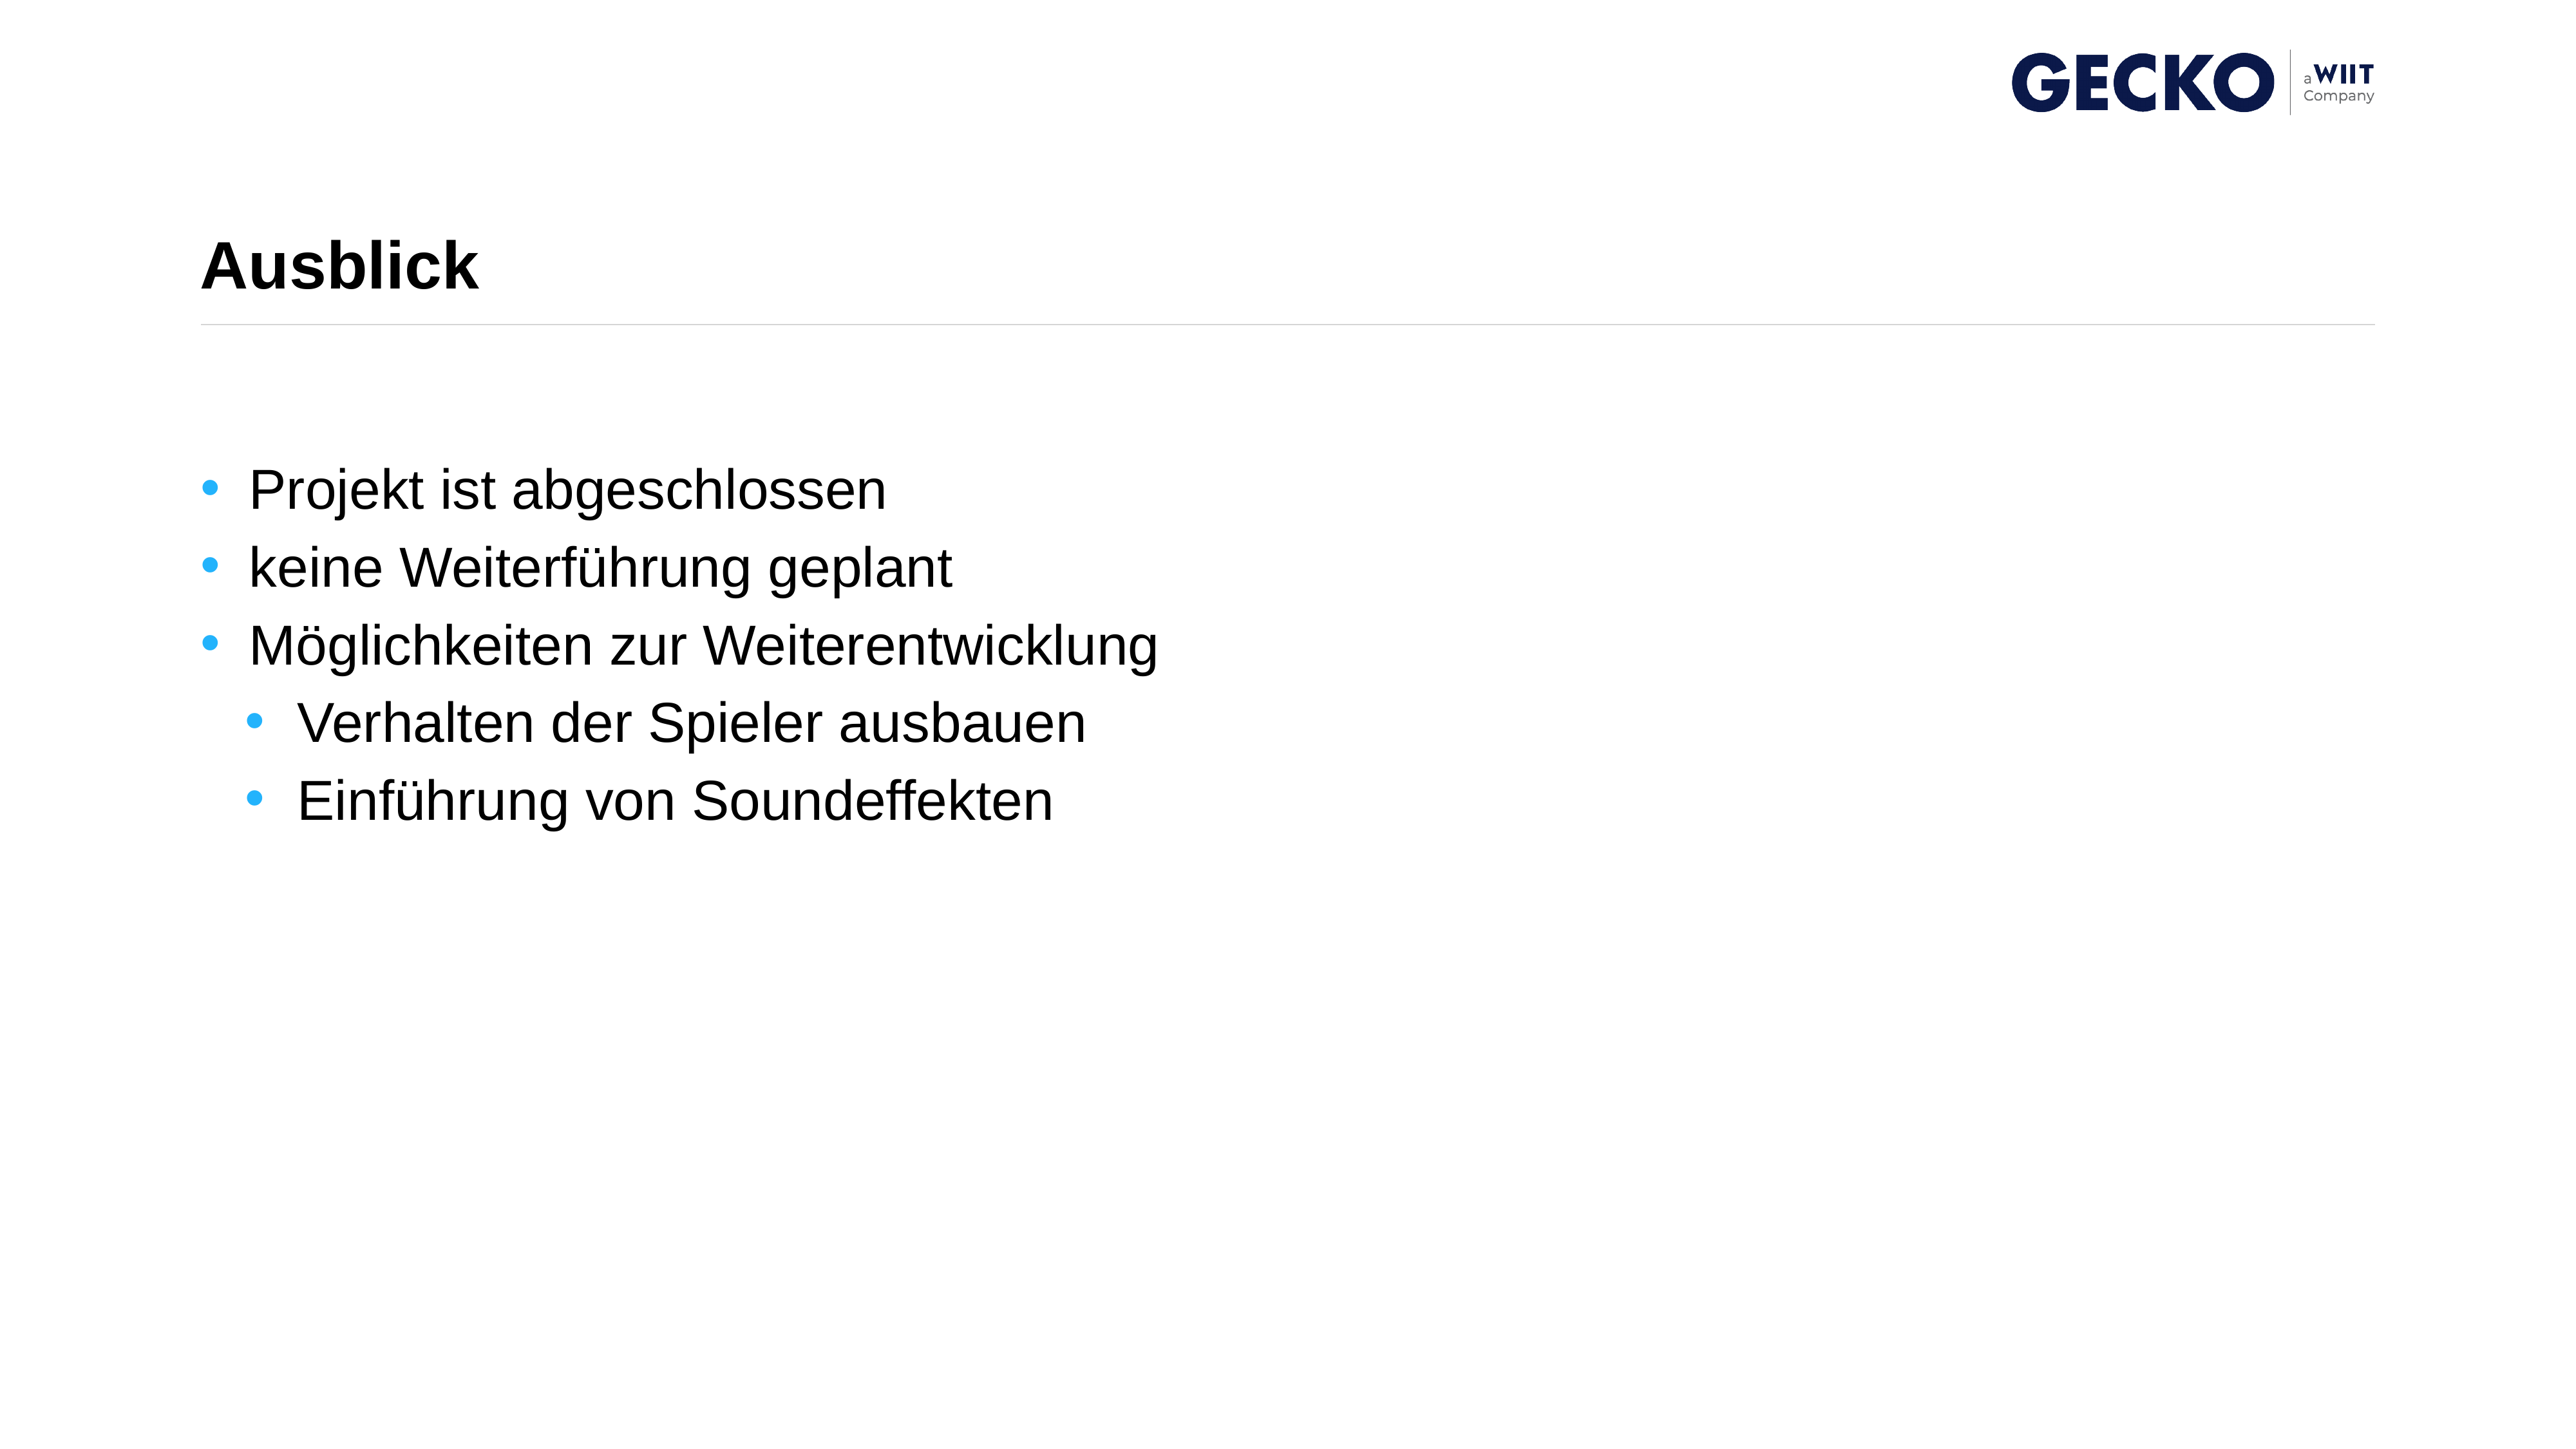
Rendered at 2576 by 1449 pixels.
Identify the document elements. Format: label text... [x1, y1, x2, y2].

list Projekt ist abgeschlossen keine Weiterführung geplant Möglichkeiten zur Weiterentwicklung Verhalten der Spieler ausbauen Einführung von Soundeffekten [200, 442, 2374, 1274]
picture [2012, 50, 2374, 115]
list Ausblick [200, 222, 1782, 1053]
